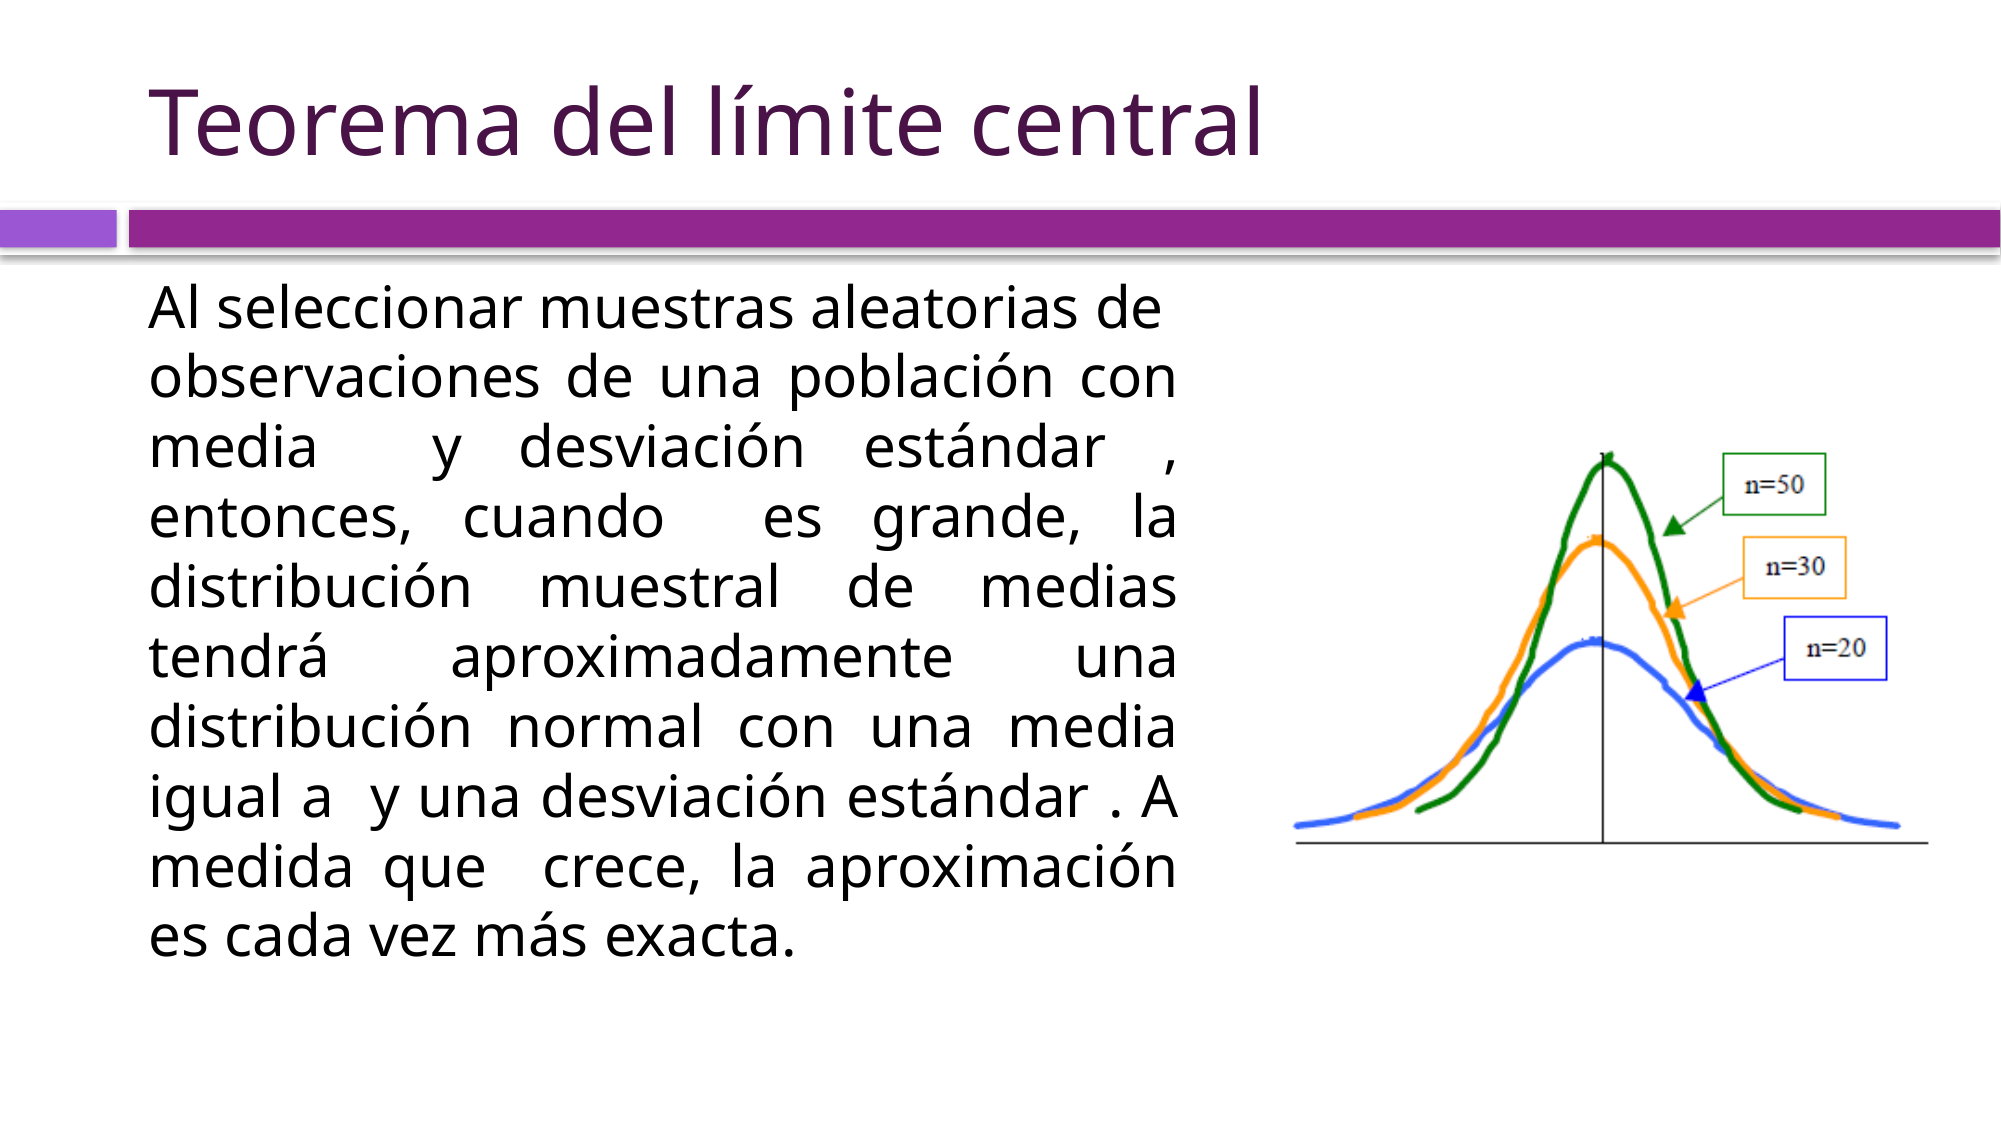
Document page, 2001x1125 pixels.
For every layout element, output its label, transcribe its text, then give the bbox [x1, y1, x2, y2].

title Teorema del límite central [133, 37, 1918, 200]
picture [1275, 428, 1938, 863]
